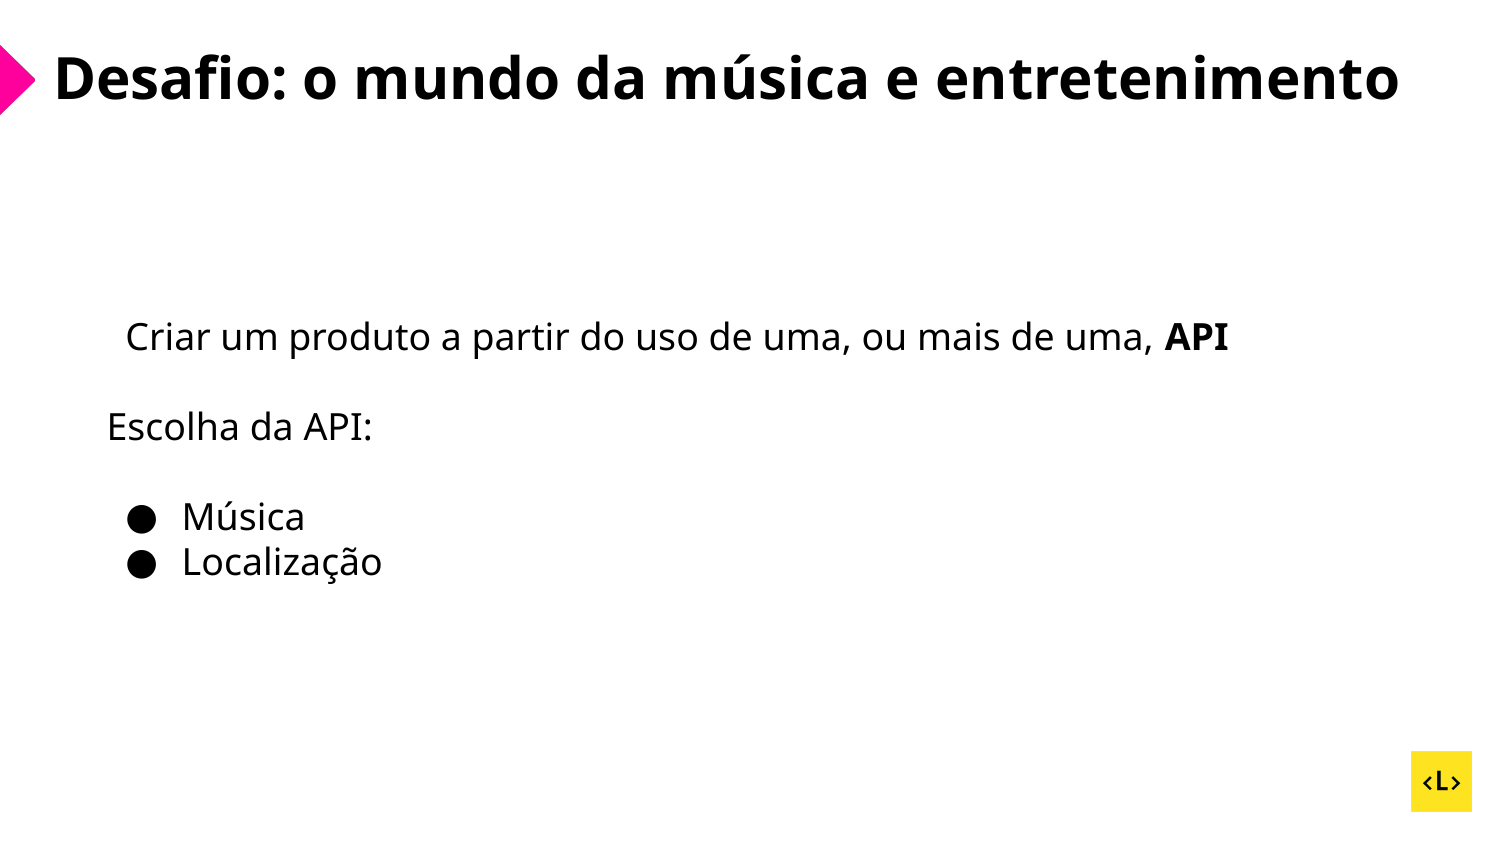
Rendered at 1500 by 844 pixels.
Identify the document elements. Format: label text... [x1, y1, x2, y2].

picture [0, 42, 35, 116]
picture [1410, 751, 1472, 812]
text_box Desafio: o mundo da música e entretenimento [38, 43, 1478, 110]
text_box Criar um produto a partir do uso de uma, ou mais de uma, API Escolha da API: Música Localização [91, 199, 1434, 741]
